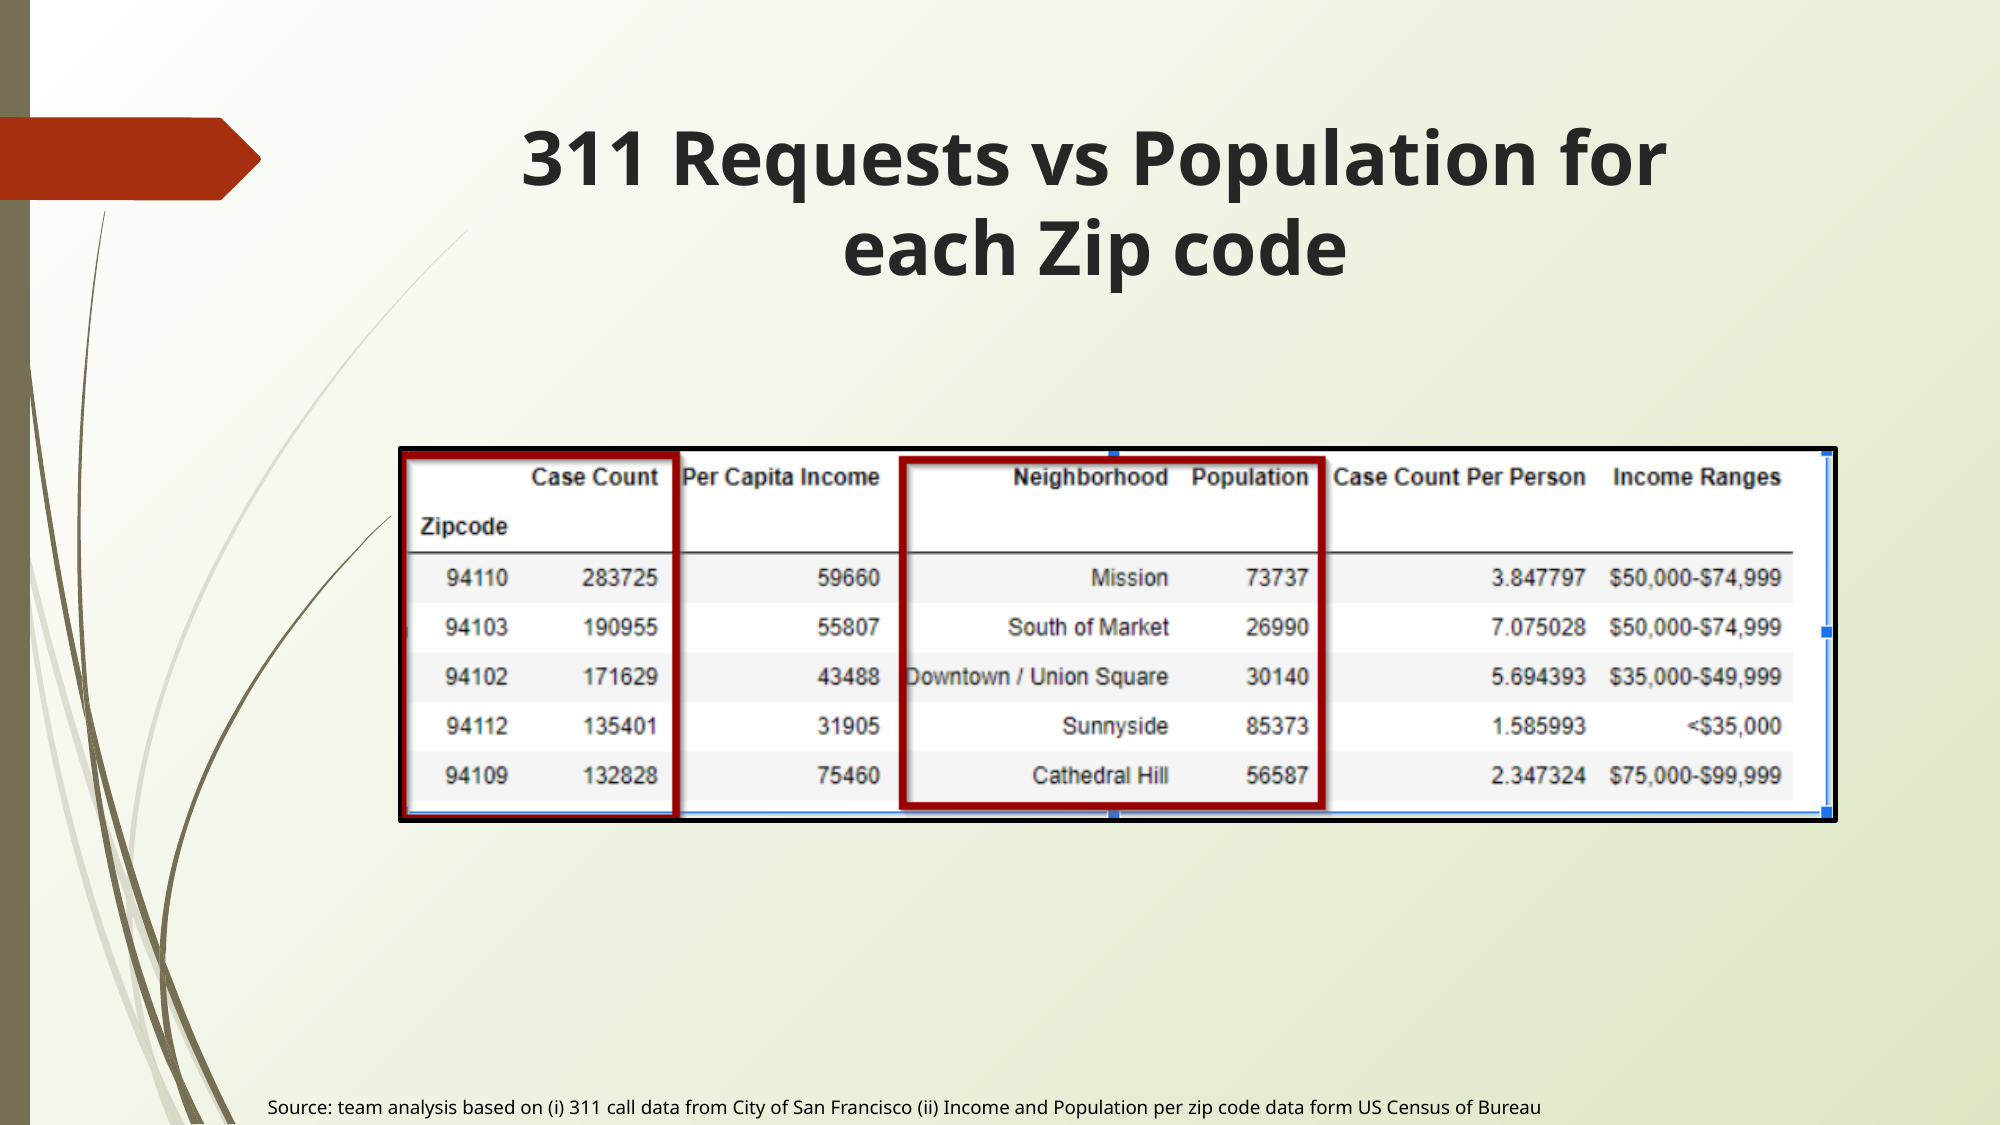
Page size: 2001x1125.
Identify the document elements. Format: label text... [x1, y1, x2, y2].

title 311 Requests vs Population for each Zip code [425, 102, 1766, 313]
picture [401, 450, 1834, 819]
text_box Source: team analysis based on (i) 311 call data from City of San Francisco (ii) Income and Population per zip code data form US Census of Bureau [252, 1088, 2000, 1125]
